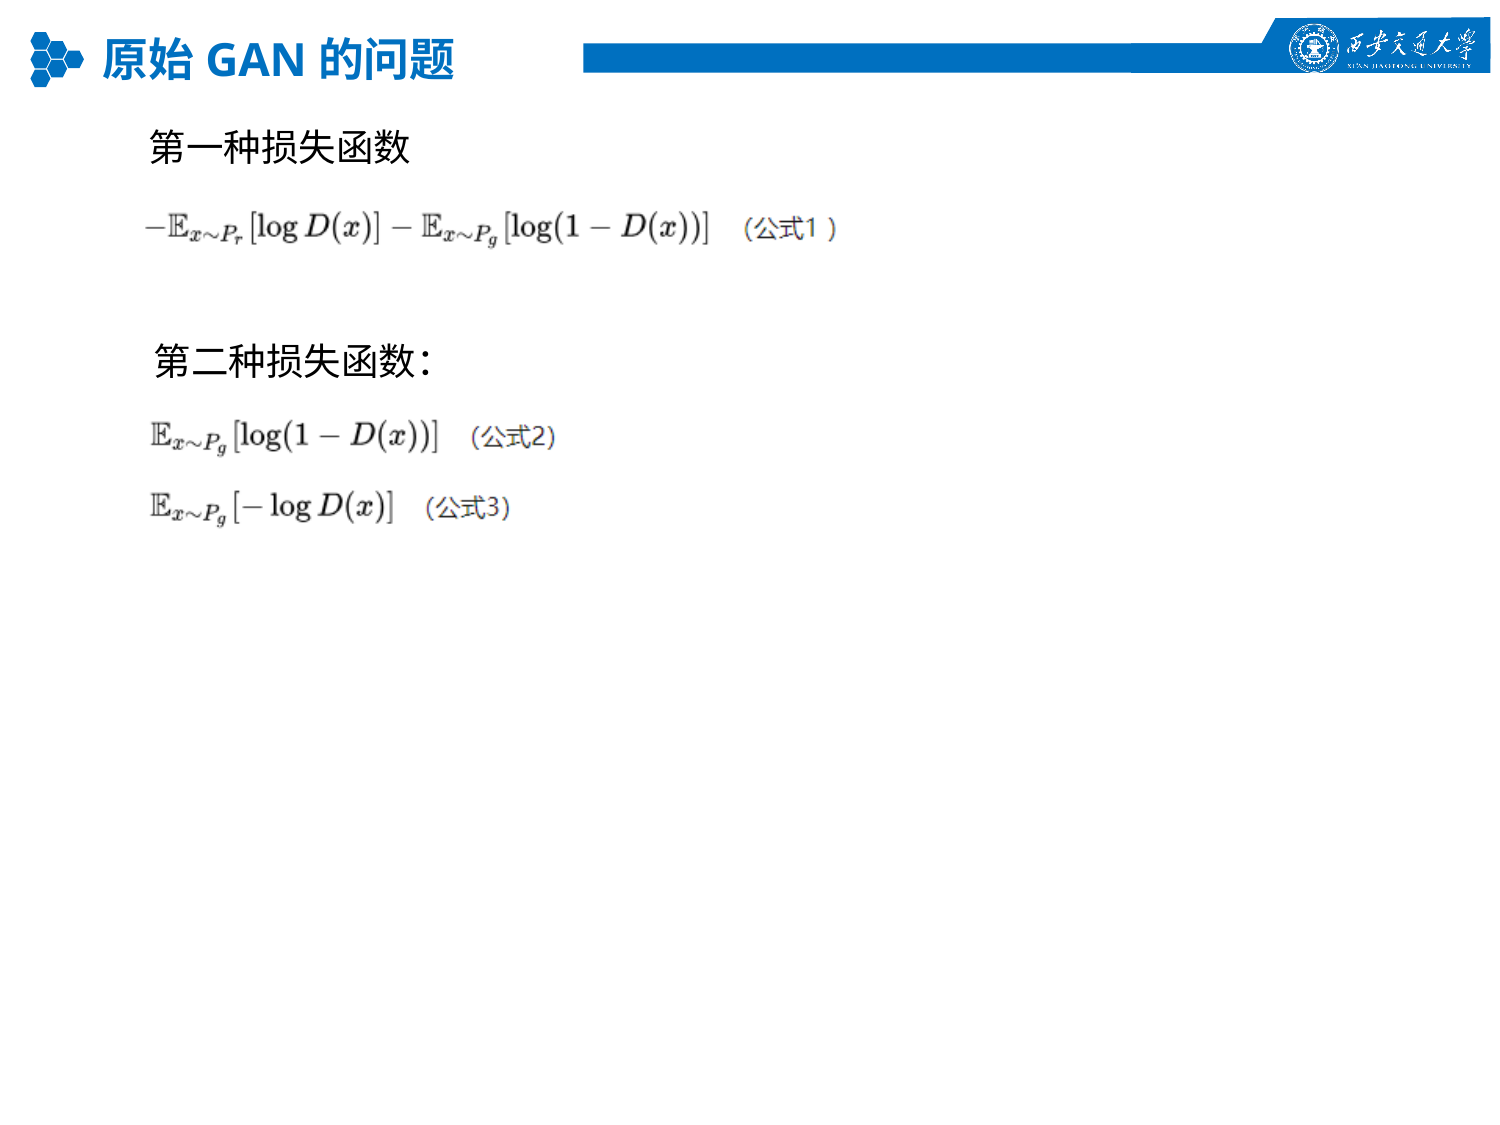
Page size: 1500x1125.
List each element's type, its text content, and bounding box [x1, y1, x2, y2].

picture [119, 194, 875, 256]
picture [133, 406, 584, 535]
text_box [582, 42, 1285, 74]
text_box 原始GAN的问题 [88, 22, 471, 93]
text_box 第二种损失函数： [139, 330, 647, 391]
text_box 第一种损失函数 [134, 116, 645, 177]
